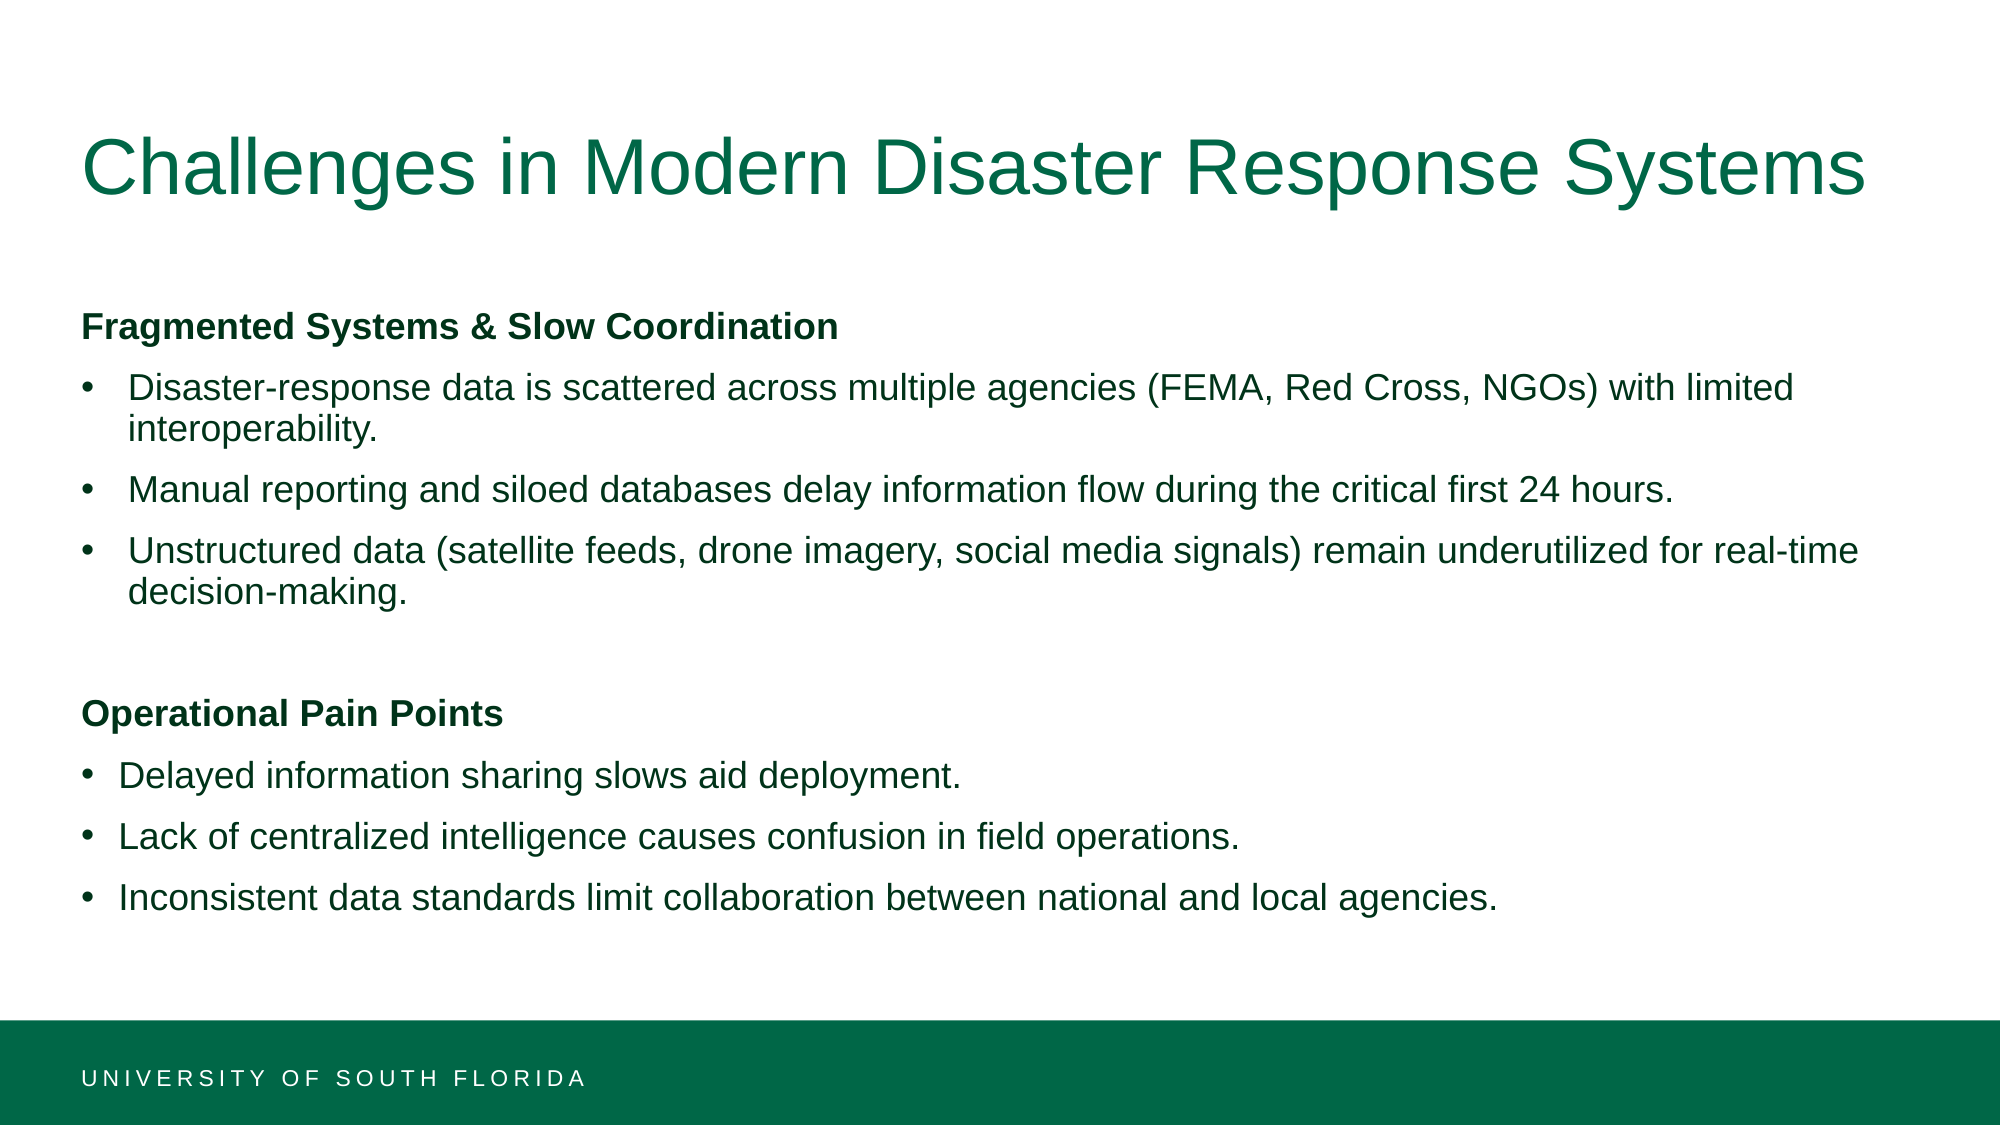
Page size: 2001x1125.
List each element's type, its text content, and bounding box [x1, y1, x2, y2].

list Fragmented Systems & Slow Coordination Disaster-response data is scattered across multiple agencies (FEMA, Red Cross, NGOs) with limited interoperability. Manual reporting and siloed databases delay information flow during the critical first 24 hours. Unstructured data (satellite feeds, drone imagery, social media signals) remain underutilized for real-time decision-making. Operational Pain Points Delayed information sharing slows aid deployment. Lack of centralized intelligence causes confusion in field operations. Inconsistent data standards limit collaboration between national and local agencies. [65, 299, 1938, 1014]
title Challenges in Modern Disaster Response Systems [65, 59, 1965, 279]
footer UNIVERSITY OF SOUTH FLORIDA [65, 1055, 1389, 1100]
